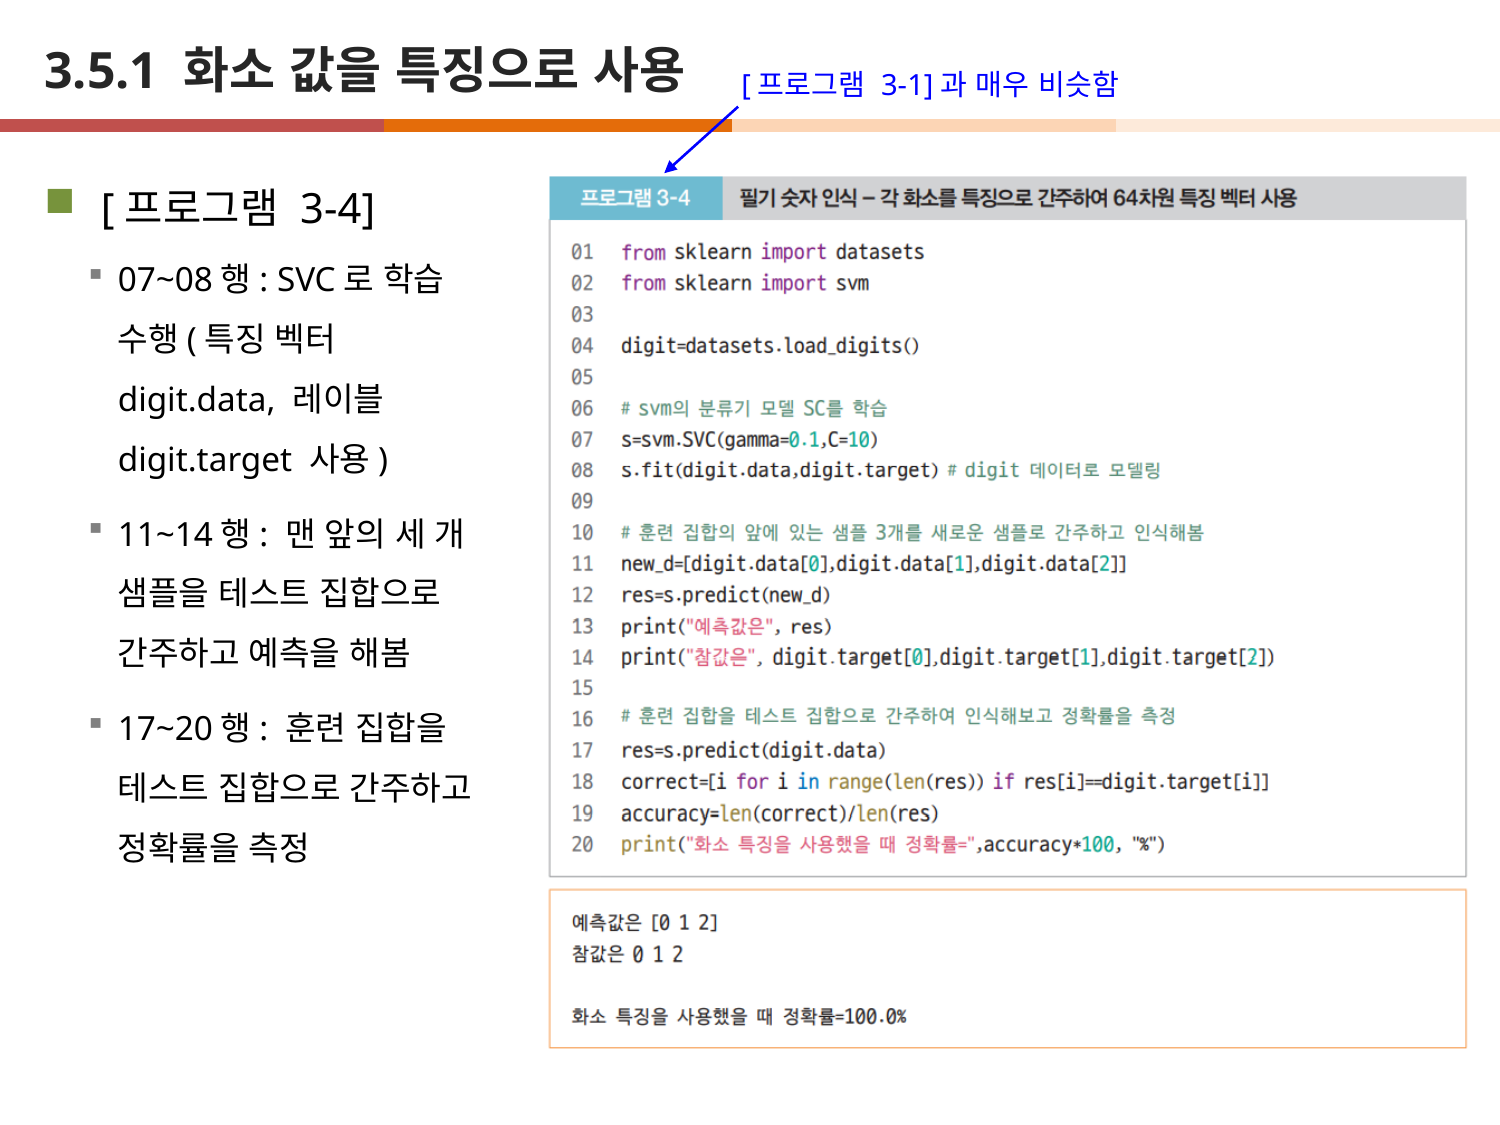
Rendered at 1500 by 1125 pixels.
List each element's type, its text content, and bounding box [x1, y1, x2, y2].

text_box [664, 106, 739, 174]
picture [543, 172, 1471, 1054]
title 3.5.1 화소 값을 특징으로 사용 [29, 23, 1471, 114]
text_box [프로그램 3-1]과 매우 비슷함 [726, 54, 1176, 114]
list [프로그램 3-4] 07~08행: SVC로 학습 수행(특징 벡터 digit.data, 레이블 digit.target 사용) 11~14행: 맨 앞의 세 개 샘플을 테스트 집합으로 간주하고 예측을 해봄 17~20행: 훈련 집합을 테스트 집합으로 간주하고 정확률을 측정 [29, 148, 526, 1083]
